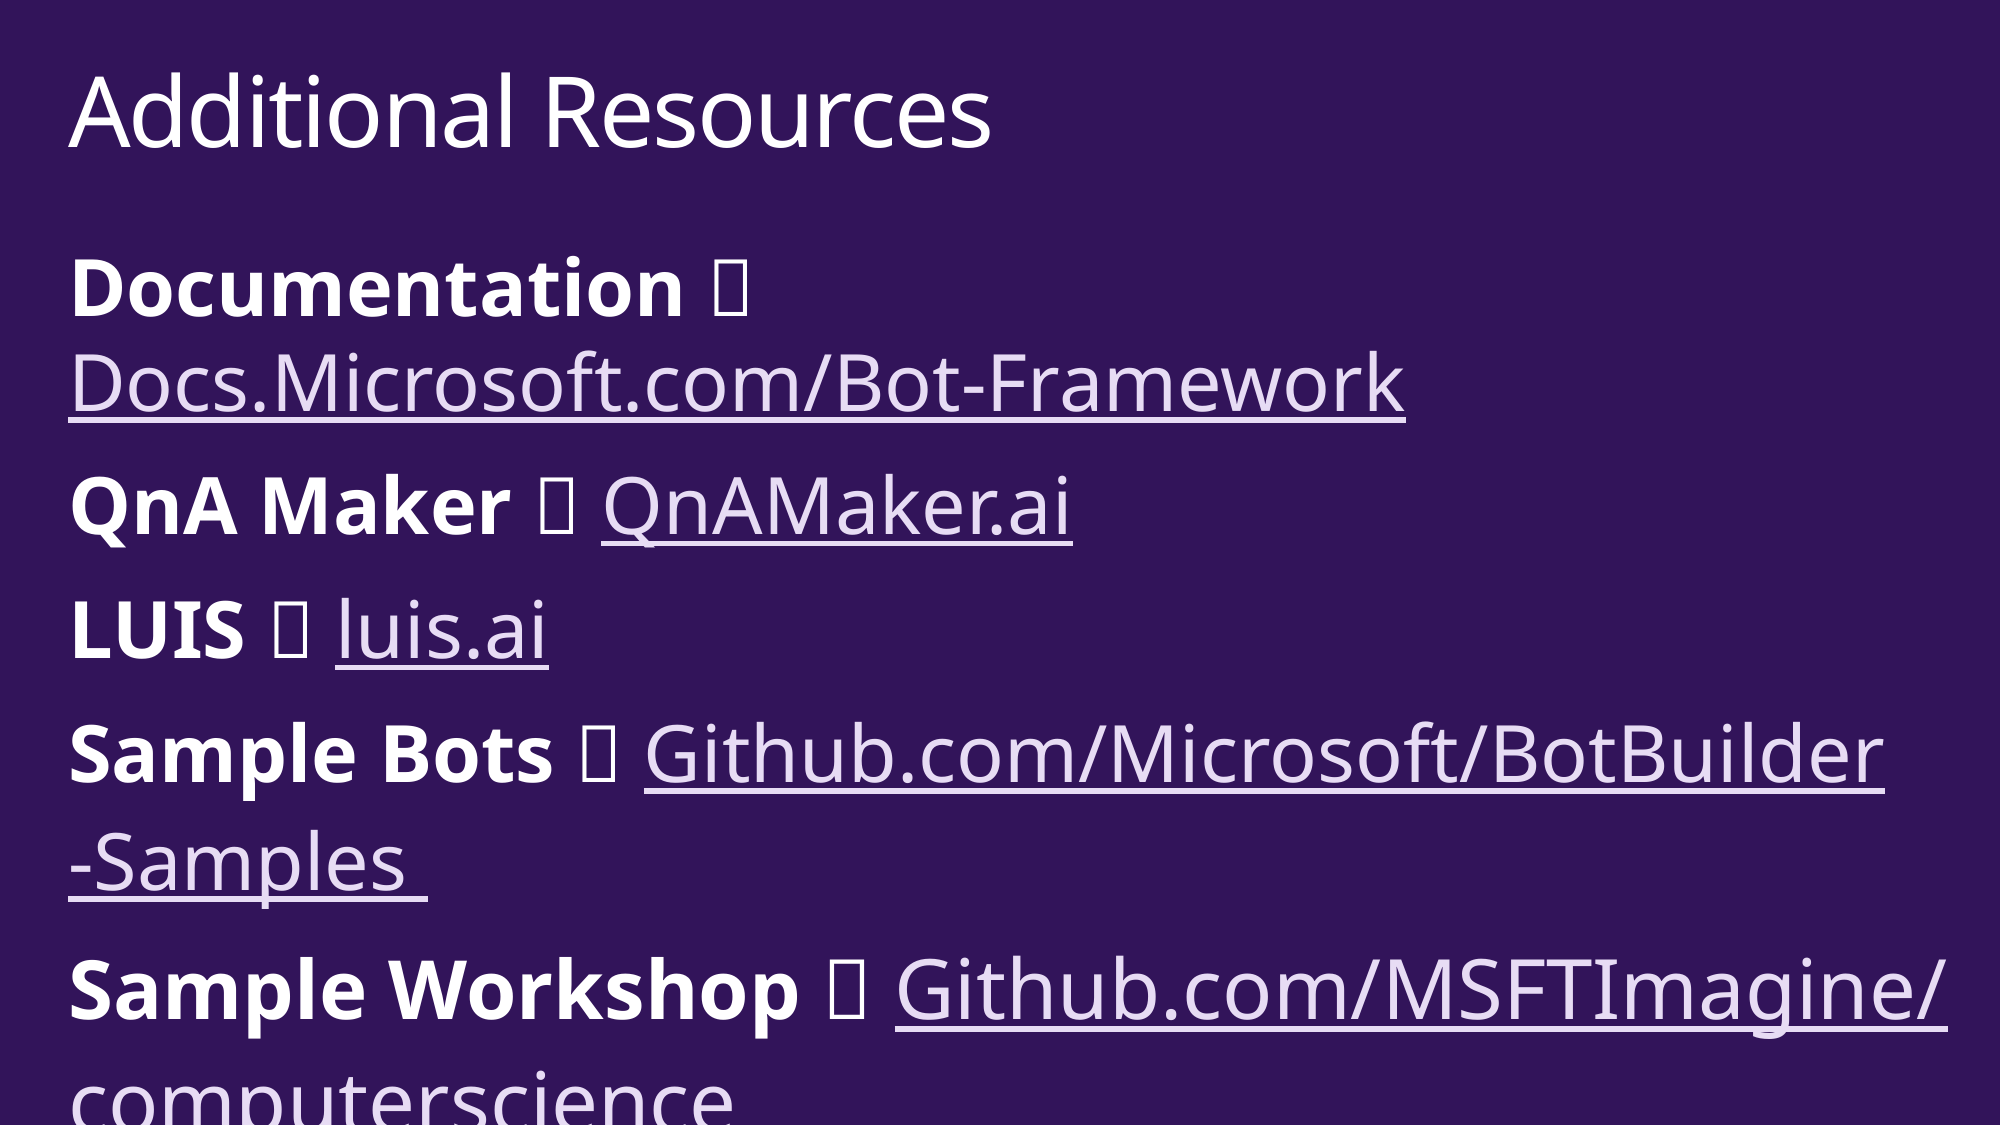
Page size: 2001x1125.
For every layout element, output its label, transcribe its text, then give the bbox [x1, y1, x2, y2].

title Additional Resources [44, 47, 1957, 196]
list Documentation  Docs.Microsoft.com/Bot-Framework QnA Maker  QnAMaker.ai LUIS  luis.ai Sample Bots  Github.com/Microsoft/BotBuilder-Samples Sample Workshop  Github.com/MSFTImagine/computerscience This Presentation  Github.com/jcocchi/BotWorkshop [44, 221, 2000, 1104]
